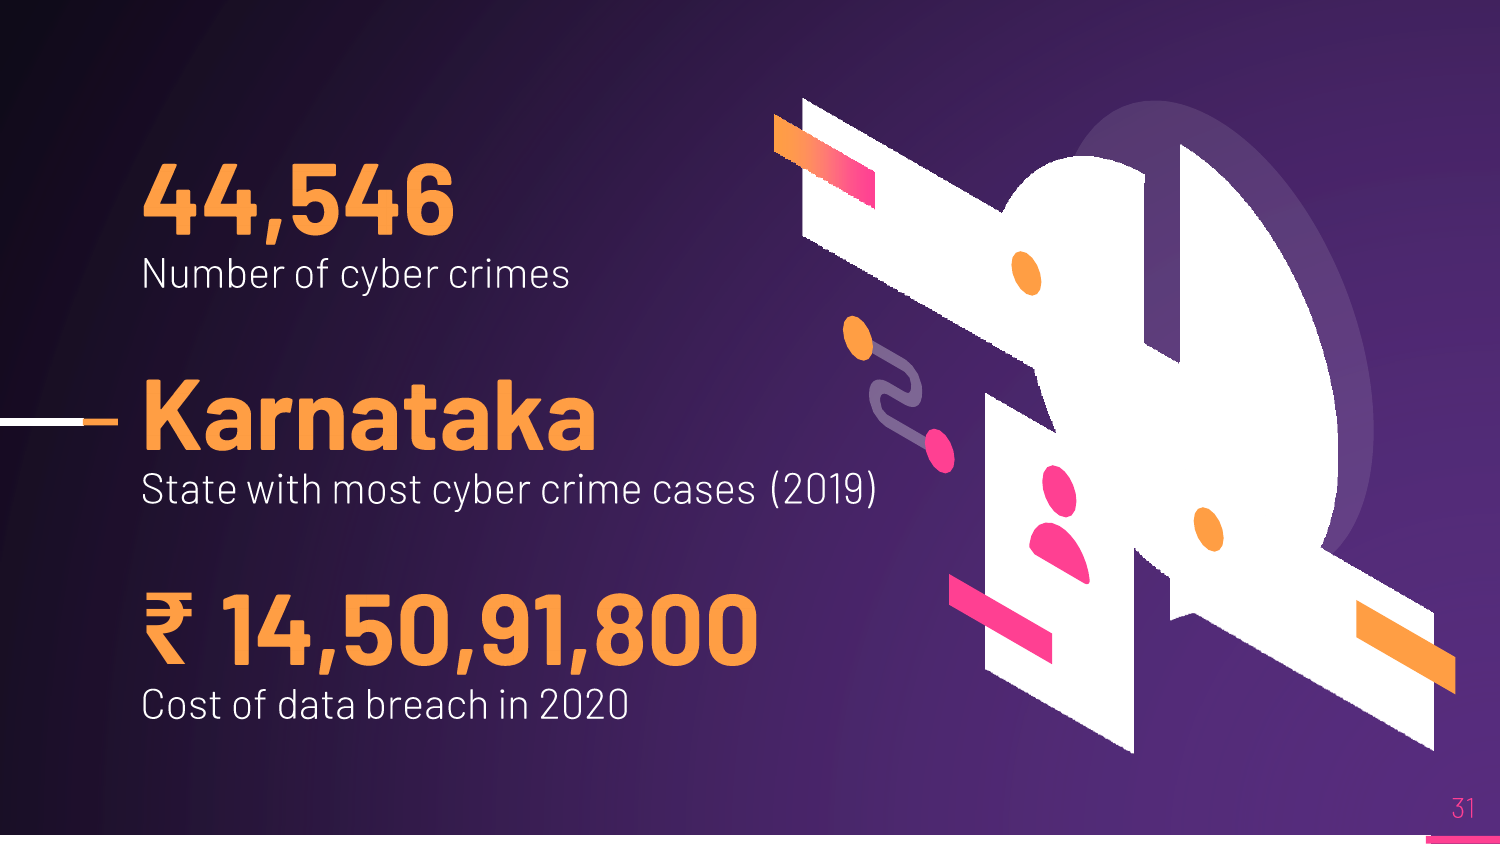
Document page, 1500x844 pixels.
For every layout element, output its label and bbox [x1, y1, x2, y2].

picture [0, 0, 1500, 844]
text_box [0, 418, 119, 426]
text_box [140, 97, 1456, 754]
